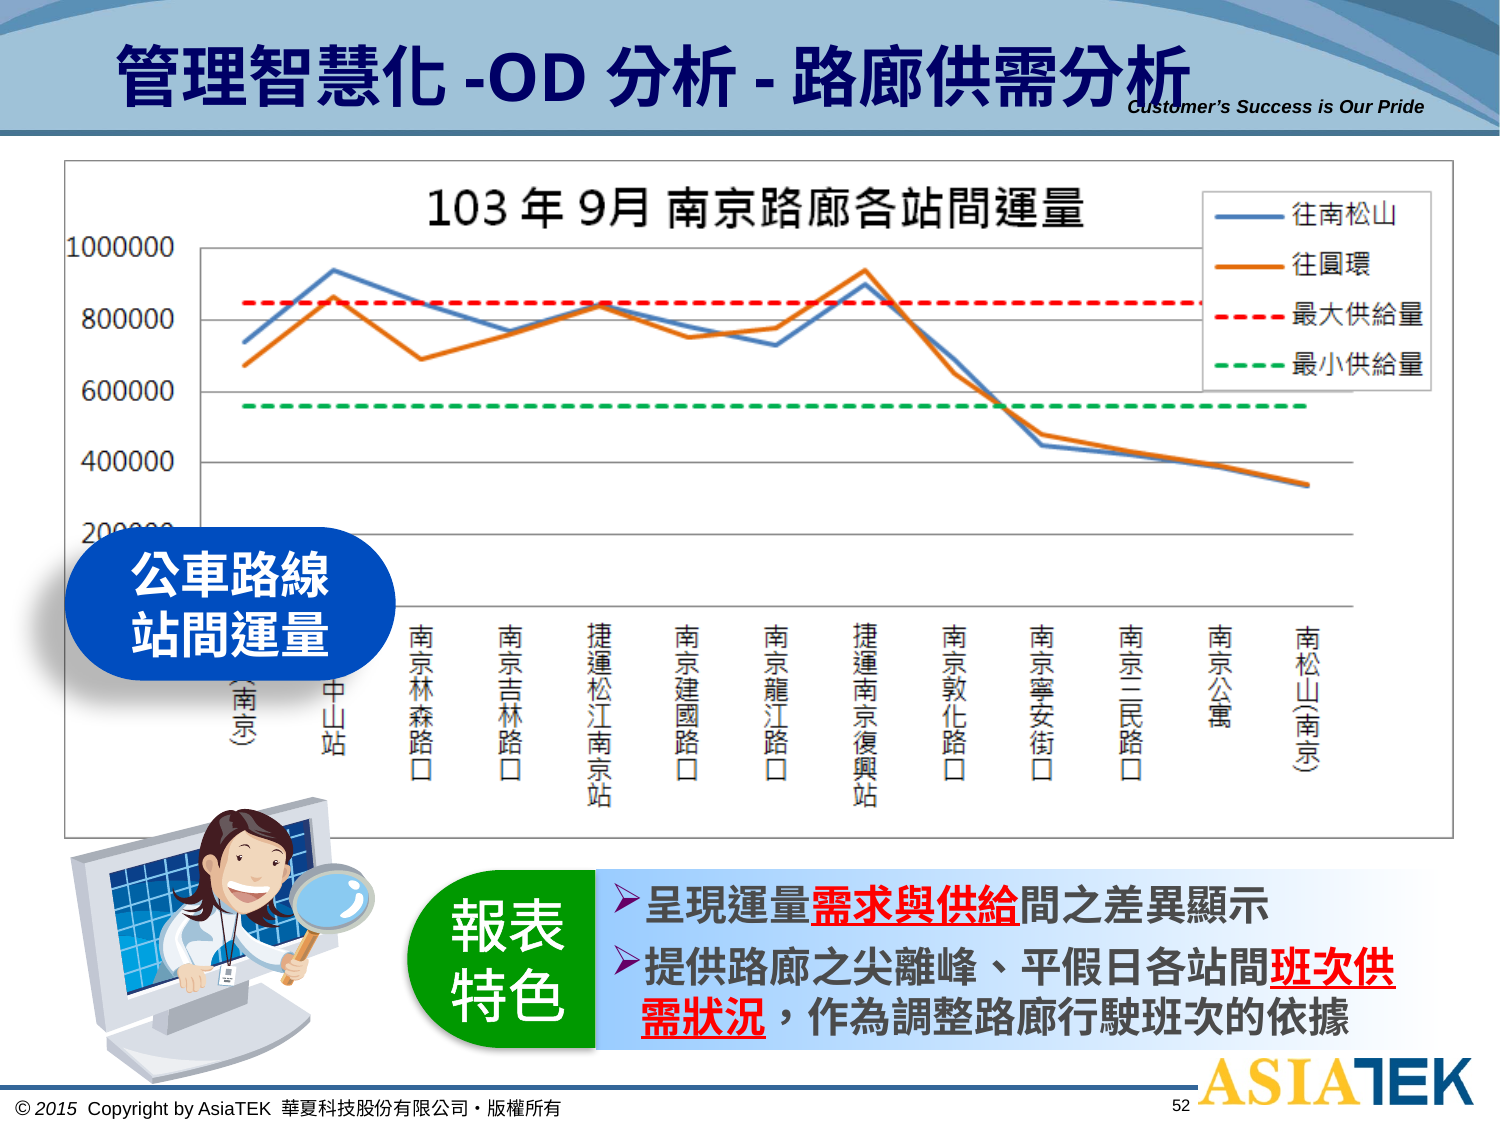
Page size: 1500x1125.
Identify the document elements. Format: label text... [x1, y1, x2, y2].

picture [0, 0, 1500, 136]
picture [1198, 1058, 1474, 1105]
picture [70, 796, 376, 1085]
title 管理智慧化-OD分析-路廊供需分析 [99, 37, 1500, 113]
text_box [64, 160, 1455, 840]
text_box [407, 869, 1440, 1050]
slide_number 52 [1024, 1087, 1338, 1113]
